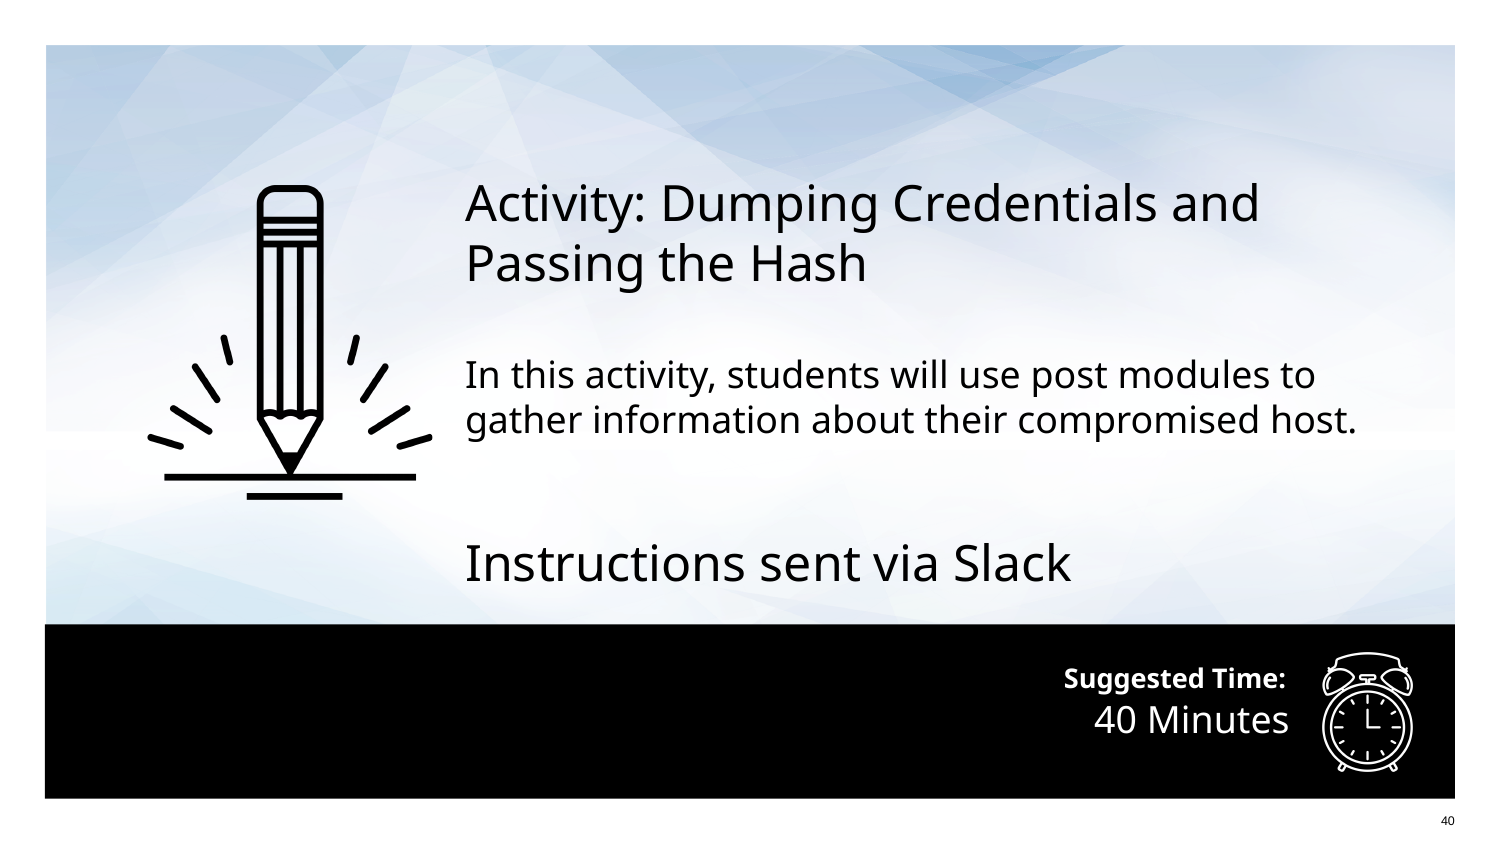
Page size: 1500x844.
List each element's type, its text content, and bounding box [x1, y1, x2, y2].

slide_number ‹#› [1412, 813, 1455, 831]
picture [1322, 652, 1413, 694]
picture [45, 46, 1455, 171]
title 40 Minutes [0, 694, 1455, 799]
title Activity: Dumping Credentials and Passing the Hash In this activity, students will use post modules to gather information about their compromised host. Instructions sent via Slack [44, 171, 1455, 625]
